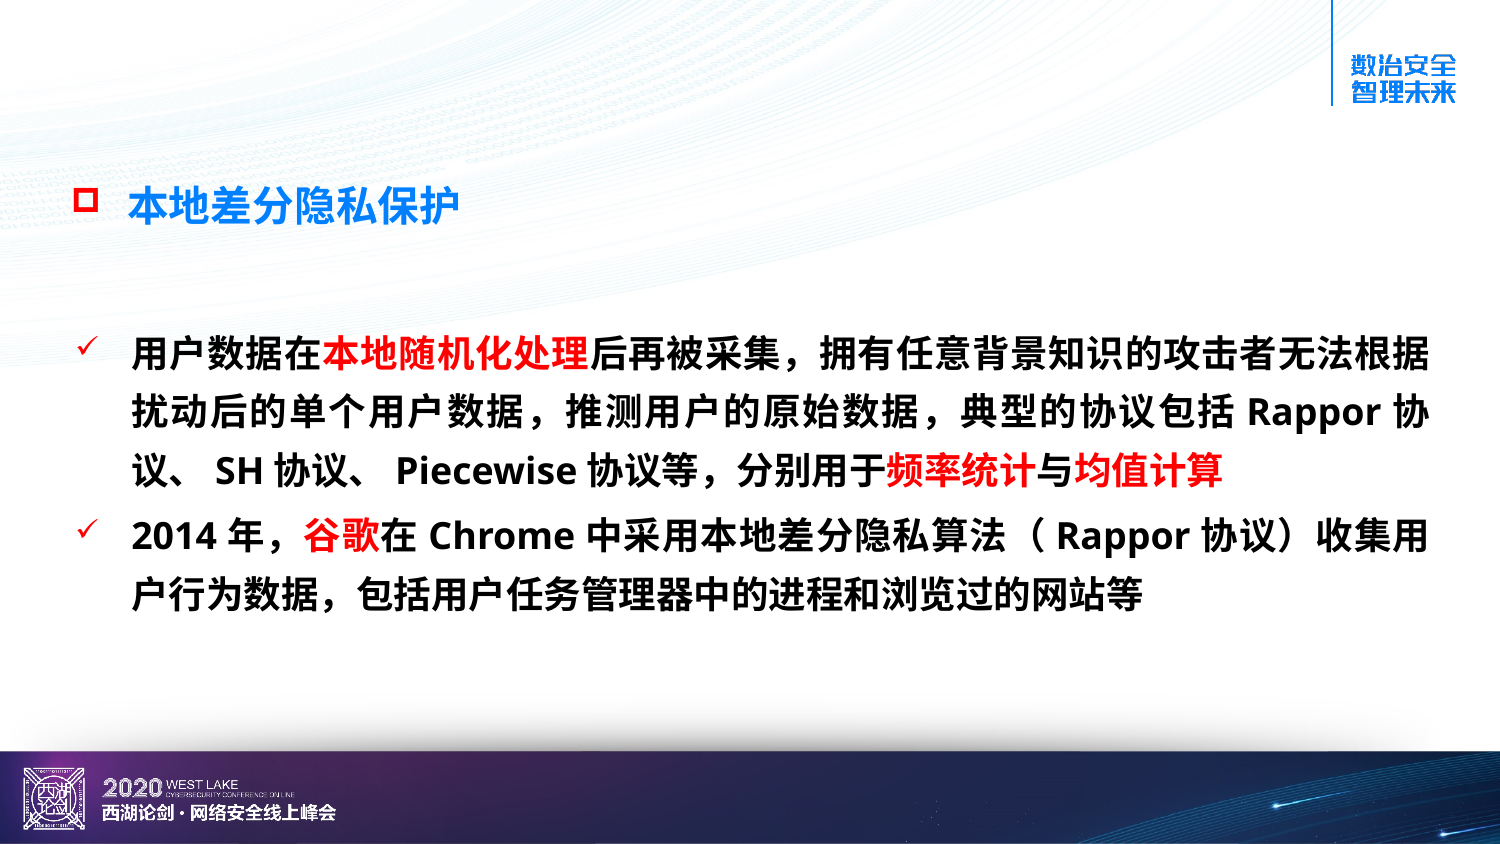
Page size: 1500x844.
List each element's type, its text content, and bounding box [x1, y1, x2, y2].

text_box 用户数据在本地随机化处理后再被采集，拥有任意背景知识的攻击者无法根据扰动后的单个用户数据，推测用户的原始数据，典型的协议包括Rappor协议、SH协议、Piecewise协议等，分别用于频率统计与均值计算 2014年，谷歌在Chrome中采用本地差分隐私算法（Rappor协议）收集用户行为数据，包括用户任务管理器中的进程和浏览过的网站等 [16, 309, 1431, 624]
picture [0, 0, 1500, 844]
text_box 本地差分隐私保护 [56, 147, 1338, 238]
